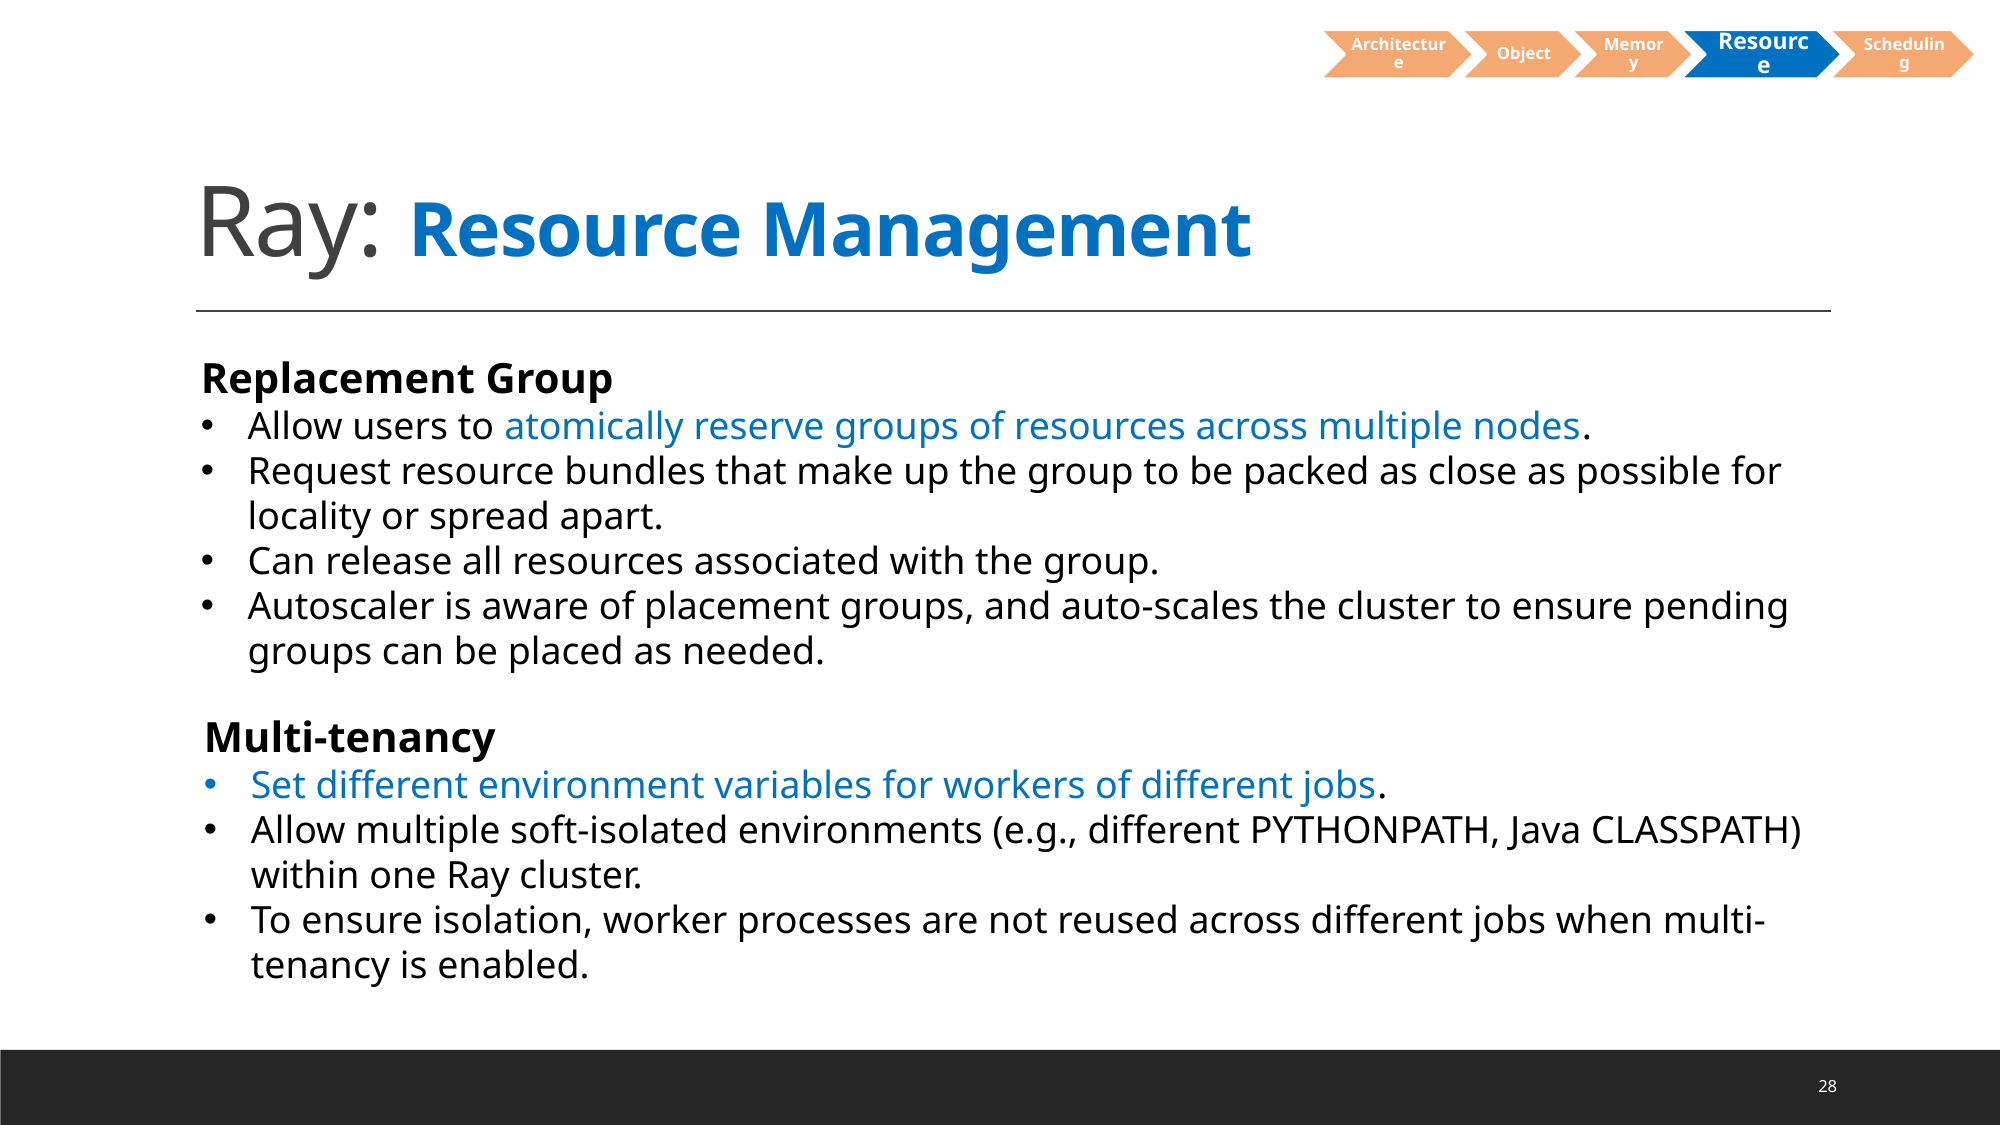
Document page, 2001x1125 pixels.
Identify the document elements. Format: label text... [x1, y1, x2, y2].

title Ray: Resource Management [180, 47, 1950, 285]
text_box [1319, 20, 1977, 89]
text_box Multi-tenancy Set different environment variables for workers of different jobs. Allow multiple soft-isolated environments (e.g., different PYTHONPATH, Java CLASSPATH) within one Ray cluster. To ensure isolation, worker processes are not reused across different jobs when multi-tenancy is enabled. [189, 703, 1860, 994]
text_box Replacement Group Allow users to atomically reserve groups of resources across multiple nodes. Request resource bundles that make up the group to be packed as close as possible for locality or spread apart. Can release all resources associated with the group. Autoscaler is aware of placement groups, and auto-scales the cluster to ensure pending groups can be placed as needed. [186, 344, 1879, 680]
slide_number 28 [1803, 1057, 1932, 1118]
